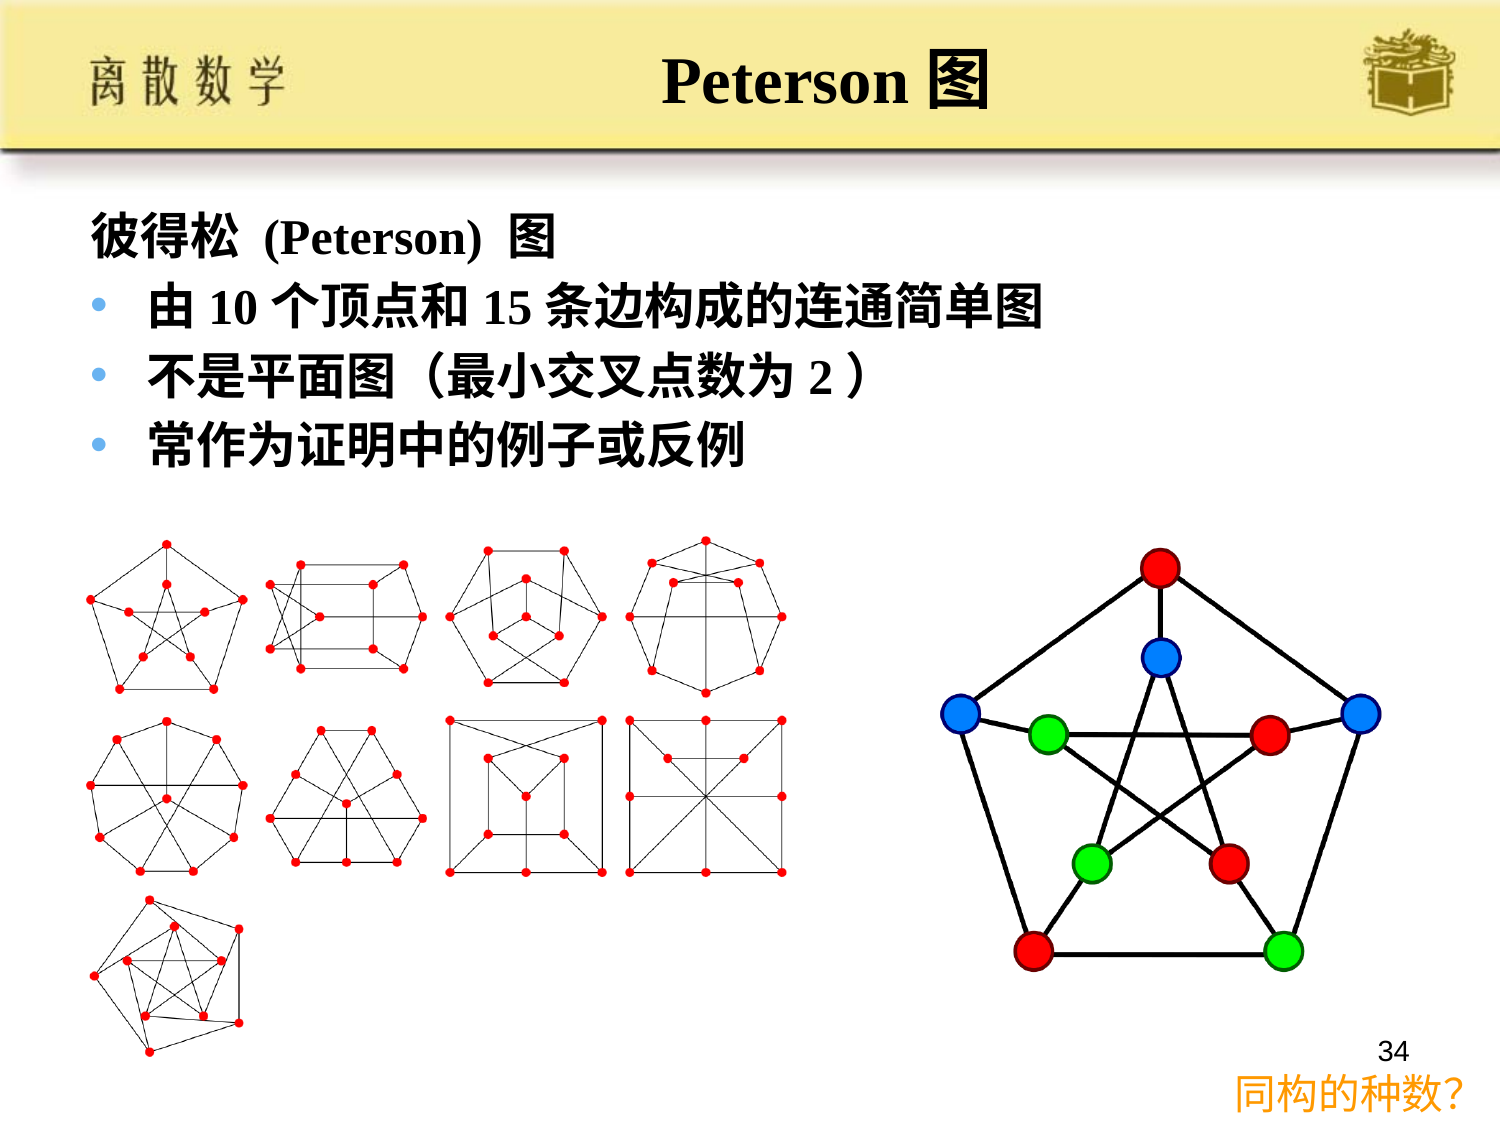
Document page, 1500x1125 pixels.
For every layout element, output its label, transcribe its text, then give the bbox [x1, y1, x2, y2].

title Peterson图 [324, 42, 1329, 112]
list 彼得松 (Peterson) 图 由10个顶点和15条边构成的连通简单图 不是平面图（最小交叉点数为2） 常作为证明中的例子或反例 [75, 196, 1425, 939]
picture [0, 1, 1500, 1125]
slide_number 34 [1074, 1024, 1425, 1060]
text_box 同构的种数？ [289, 1060, 1500, 1125]
